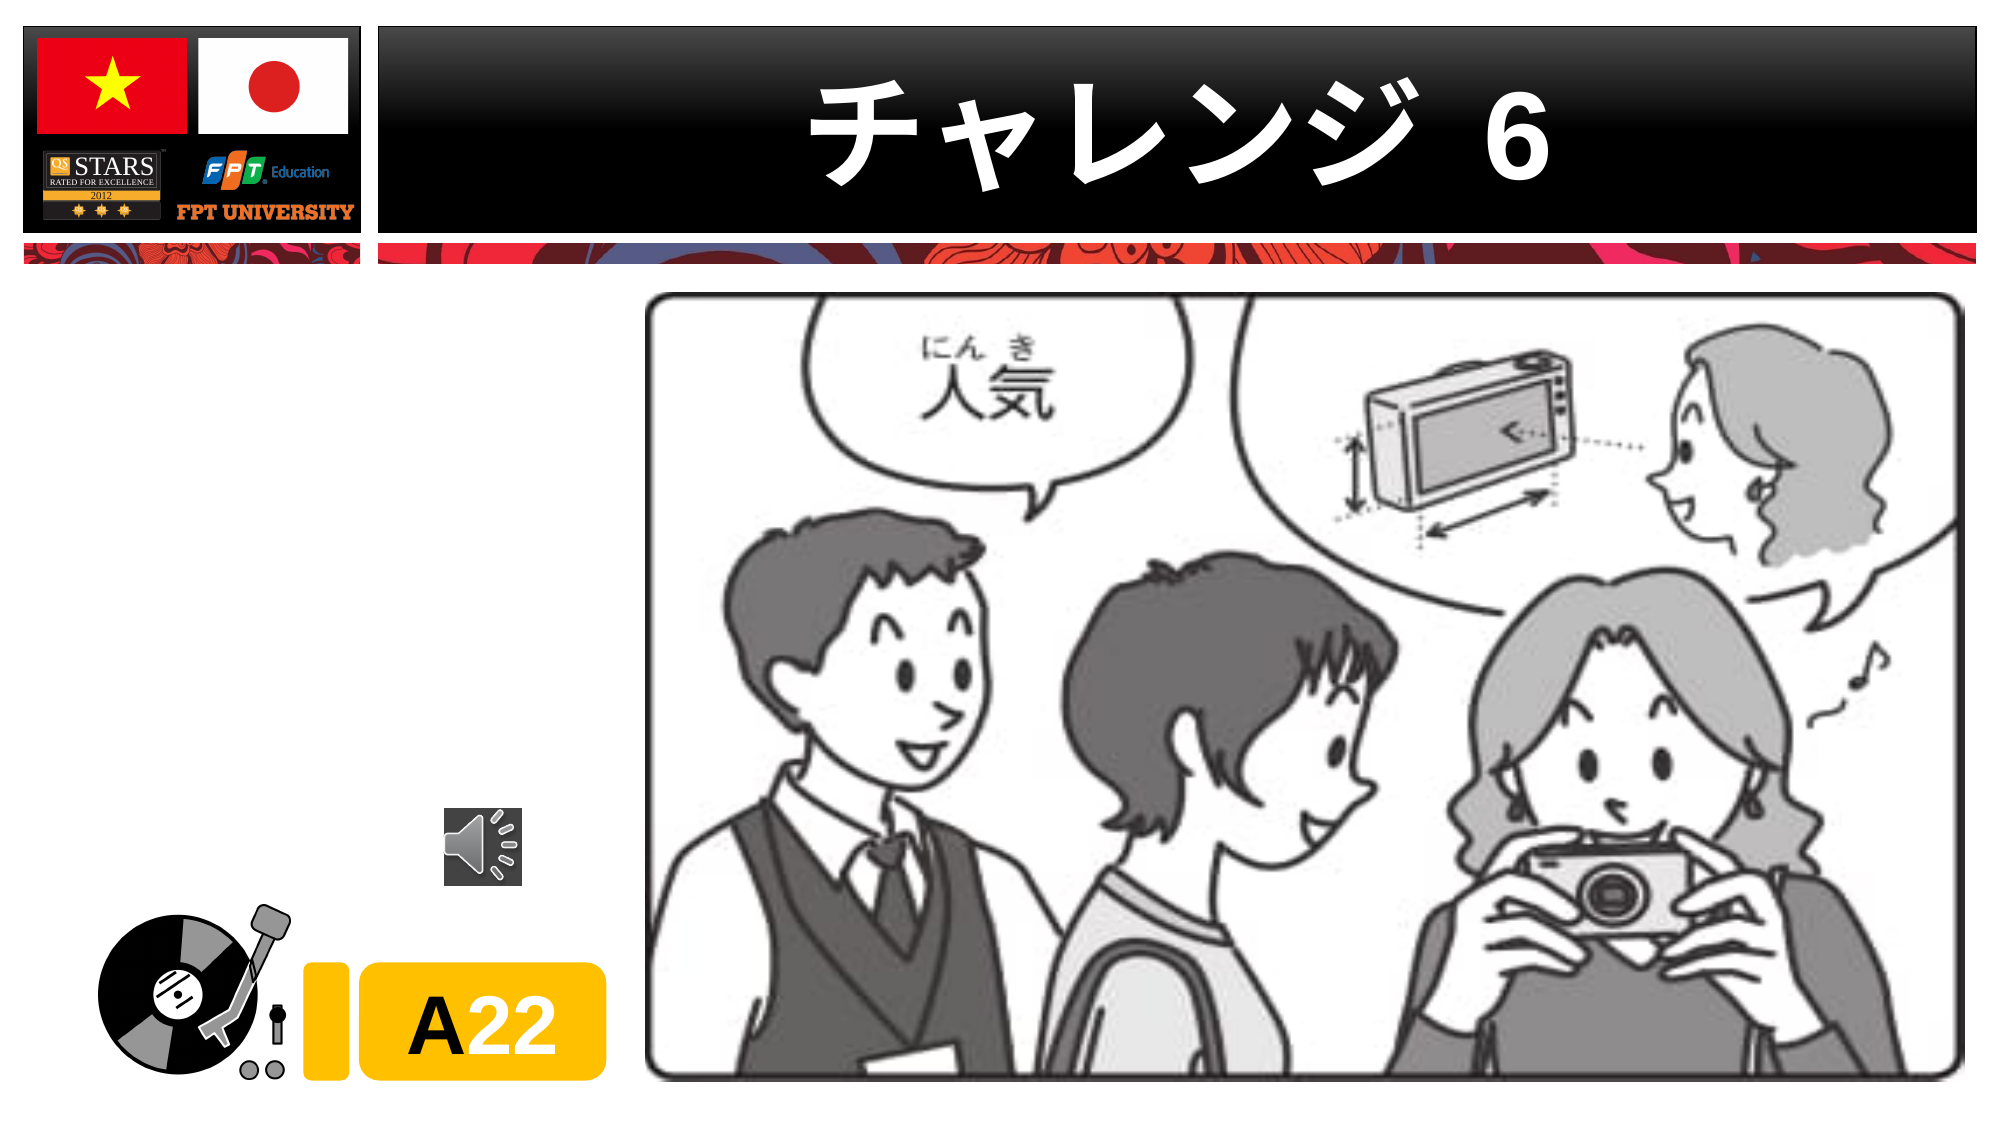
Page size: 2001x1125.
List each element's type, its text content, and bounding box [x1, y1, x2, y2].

picture [198, 38, 349, 134]
picture [378, 243, 1977, 264]
text_box チャレンジ 6 [378, 26, 1977, 233]
text_box [23, 26, 361, 233]
picture [23, 243, 361, 264]
picture [36, 136, 361, 233]
picture [98, 904, 291, 1080]
text_box A22 [358, 962, 607, 1081]
picture [645, 292, 1965, 1082]
picture [37, 38, 187, 134]
text_box [303, 962, 350, 1081]
picture [442, 806, 523, 887]
